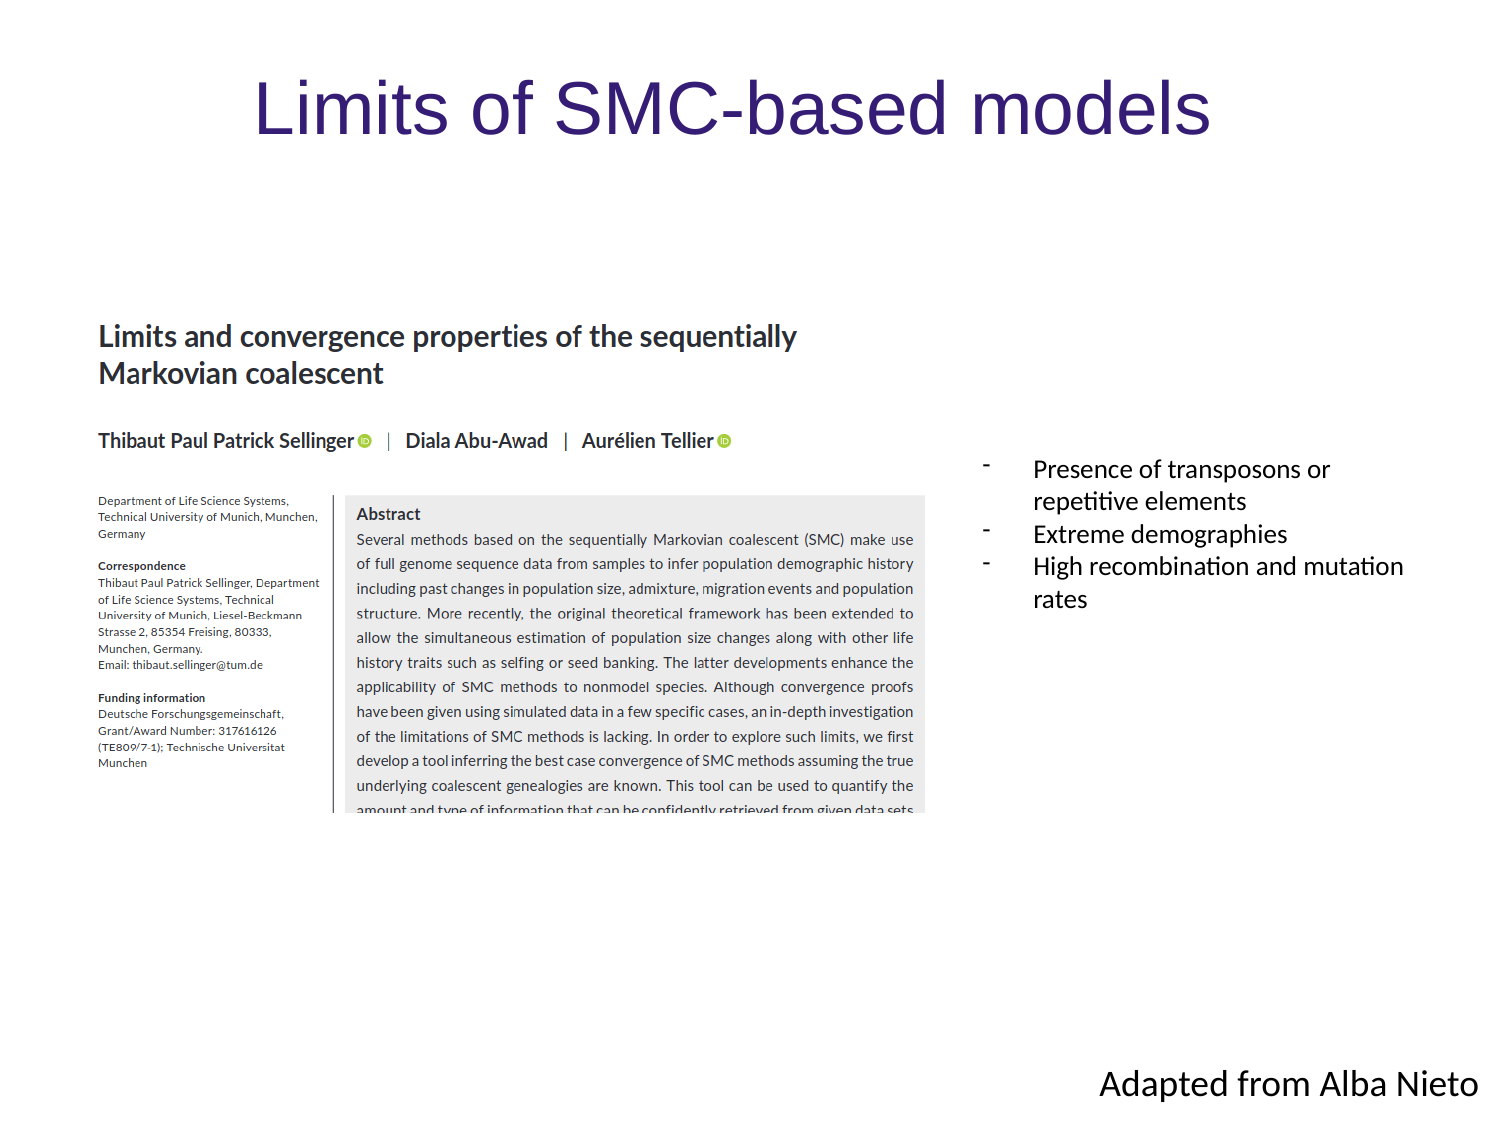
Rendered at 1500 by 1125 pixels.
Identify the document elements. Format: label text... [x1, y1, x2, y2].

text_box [28, 351, 1475, 985]
text_box Adapted from Alba Nieto [1084, 1051, 1495, 1112]
picture [74, 294, 956, 813]
text_box Limits of SMC-based models [218, 44, 1249, 139]
